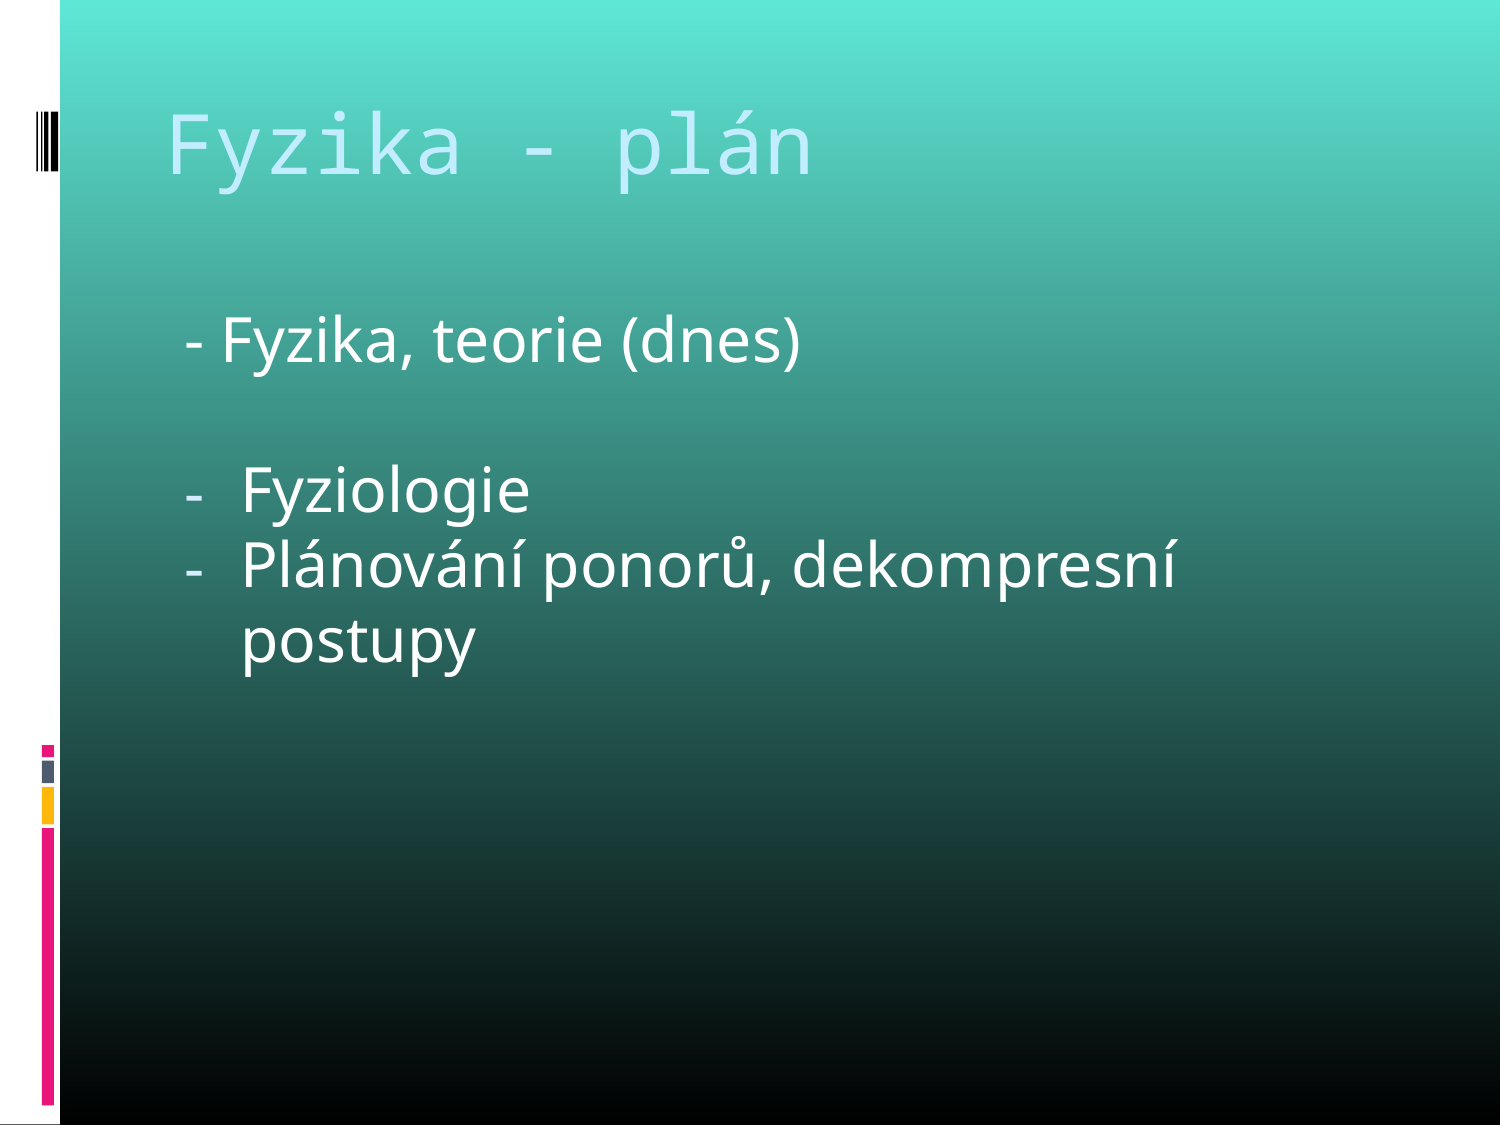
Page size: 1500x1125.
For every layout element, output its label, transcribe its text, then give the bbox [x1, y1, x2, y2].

title Fyzika - plán [150, 83, 1425, 234]
list - Fyzika, teorie (dnes) Fyziologie Plánování ponorů, dekompresní postupy [150, 292, 1425, 1043]
